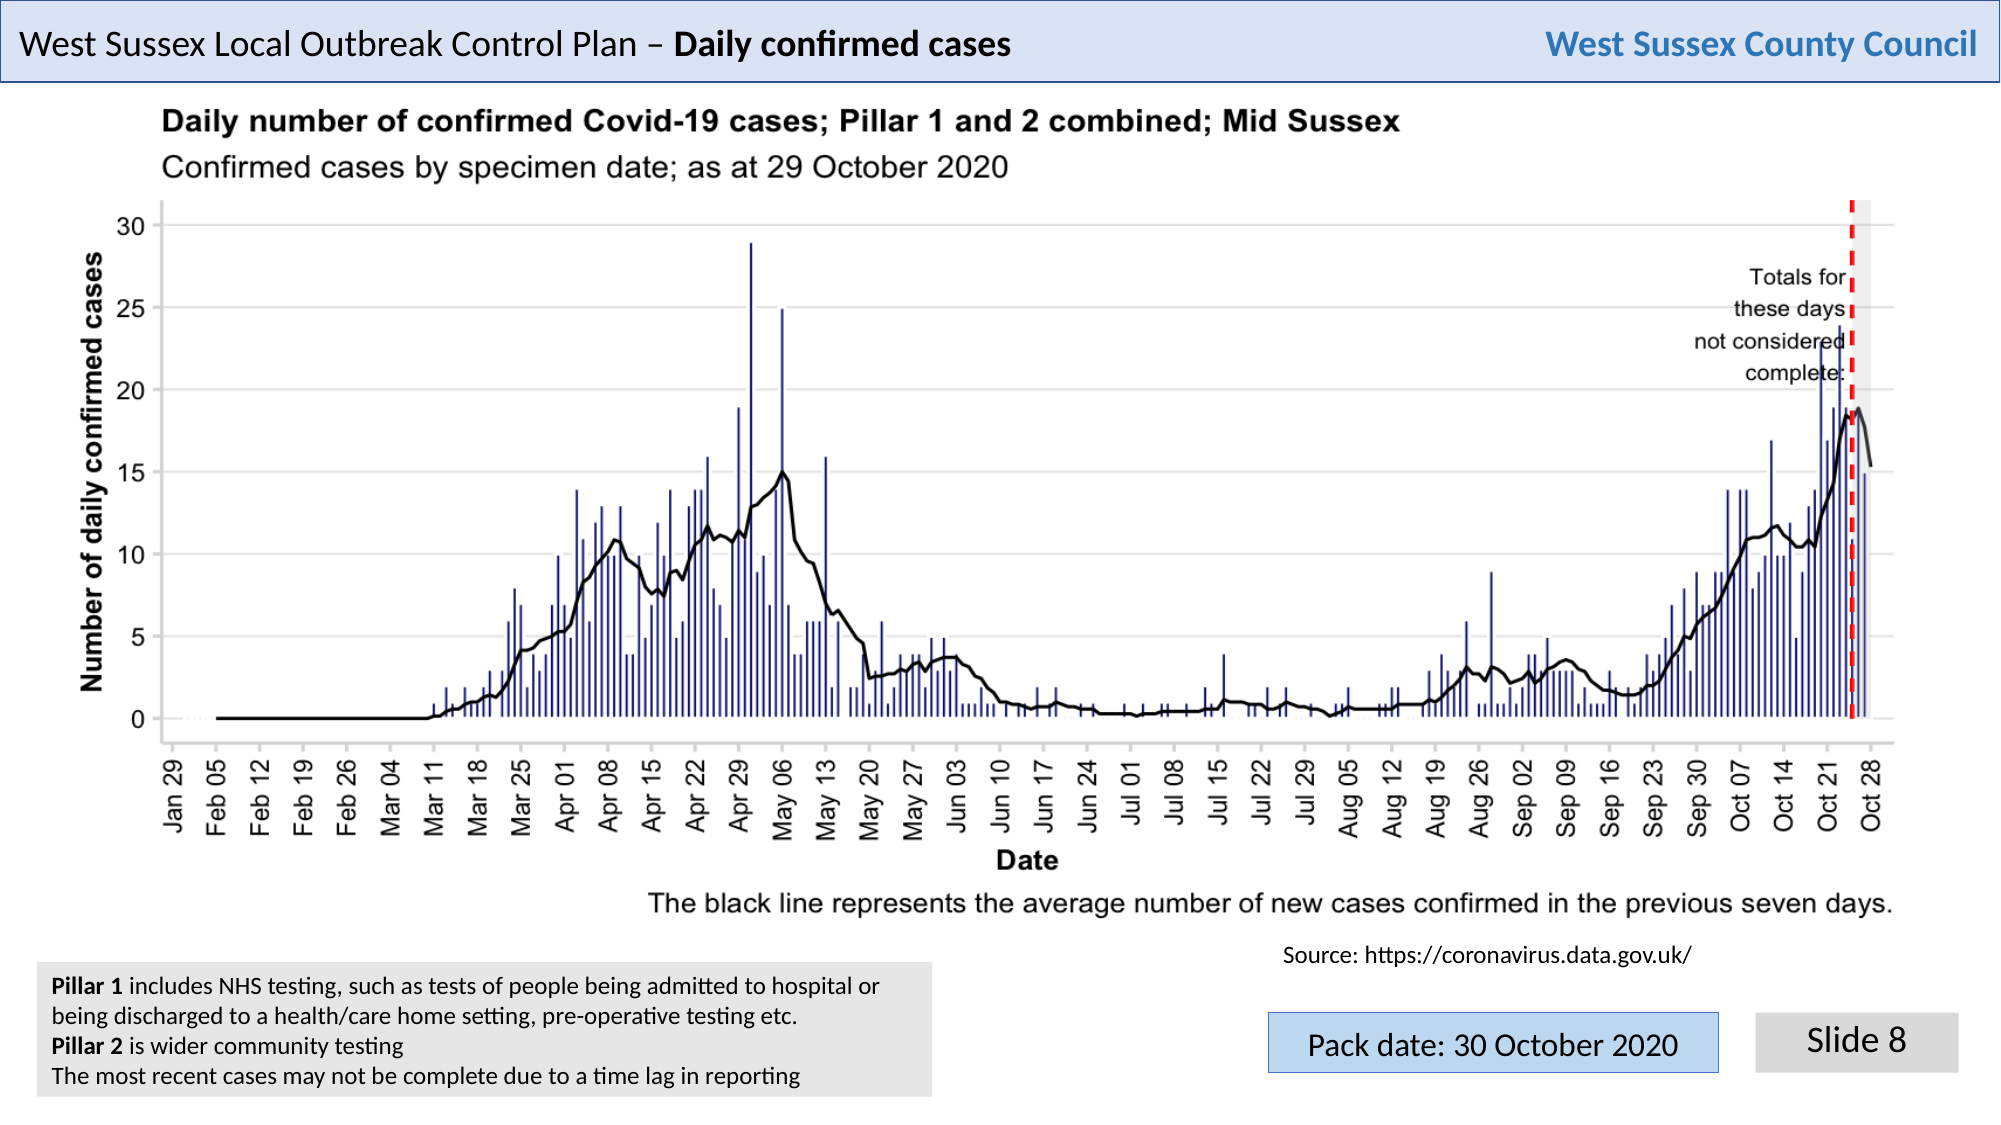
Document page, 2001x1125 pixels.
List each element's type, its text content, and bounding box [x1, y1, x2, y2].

picture [63, 91, 1912, 935]
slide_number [1268, 1012, 1719, 1073]
list Source: https://coronavirus.data.gov.uk/ [1268, 935, 1912, 995]
list Slide 8 [1755, 1012, 1959, 1073]
